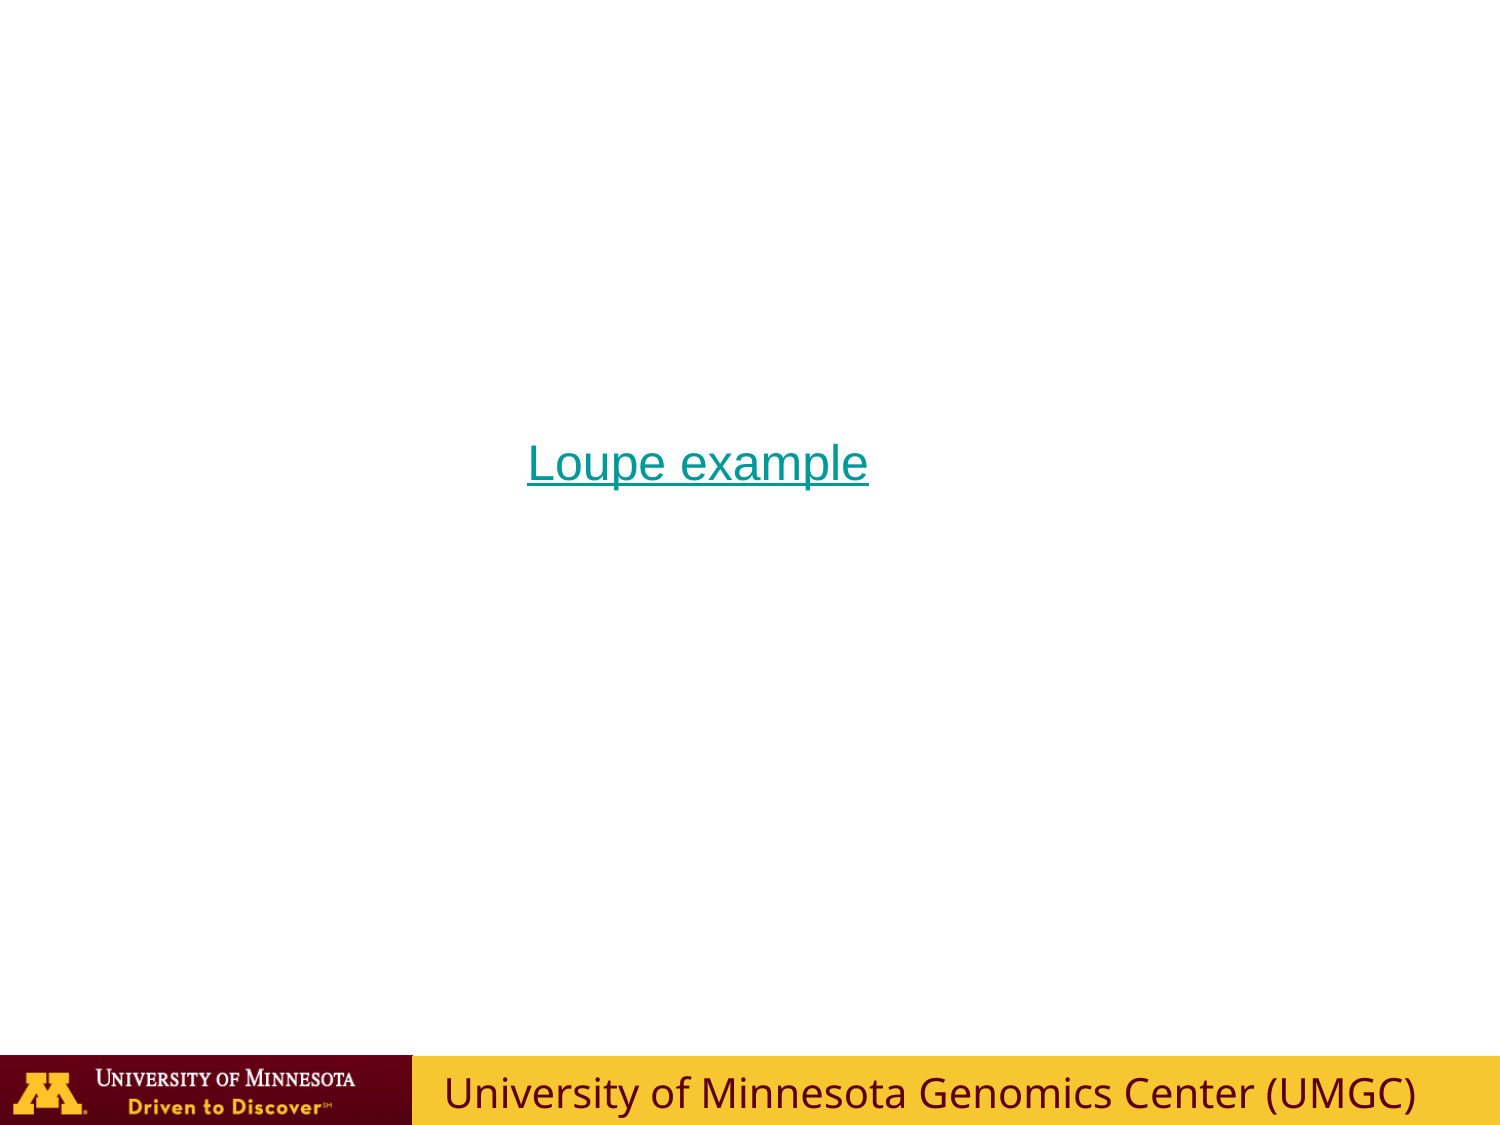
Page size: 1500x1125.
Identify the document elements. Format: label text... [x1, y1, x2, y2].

picture [0, 1055, 412, 1125]
text_box Loupe example [512, 422, 884, 558]
